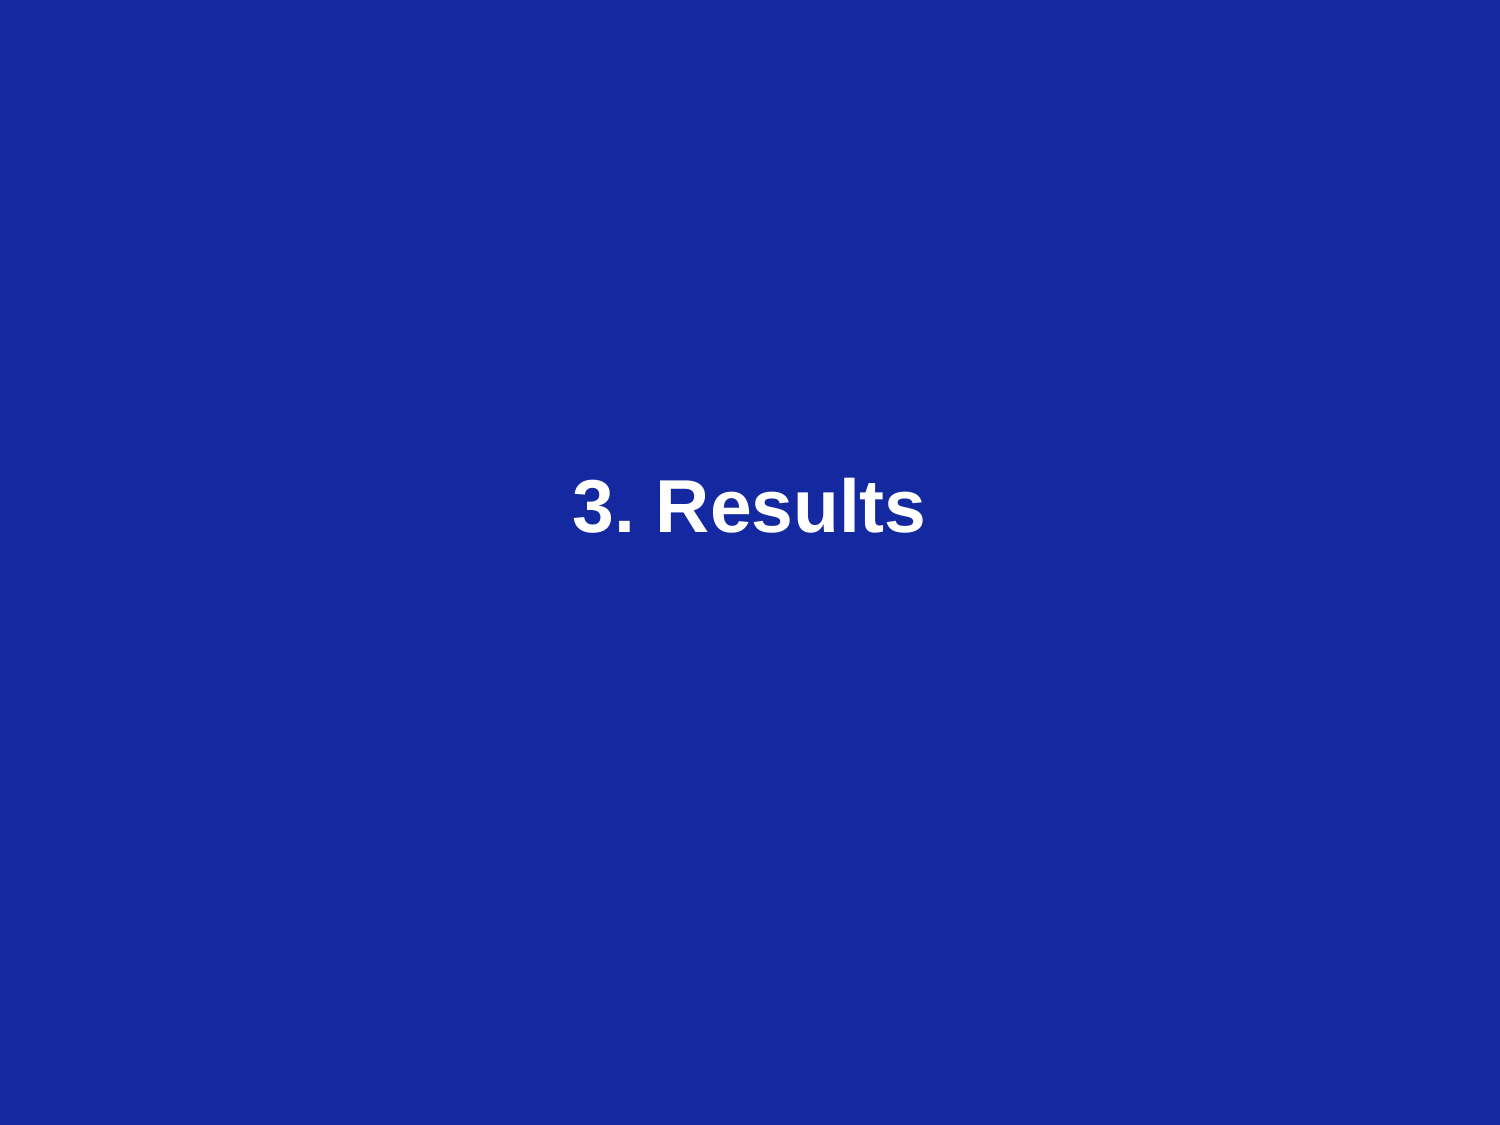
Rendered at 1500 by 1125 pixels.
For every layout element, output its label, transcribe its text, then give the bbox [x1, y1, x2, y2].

text_box 3. Results [557, 449, 942, 555]
